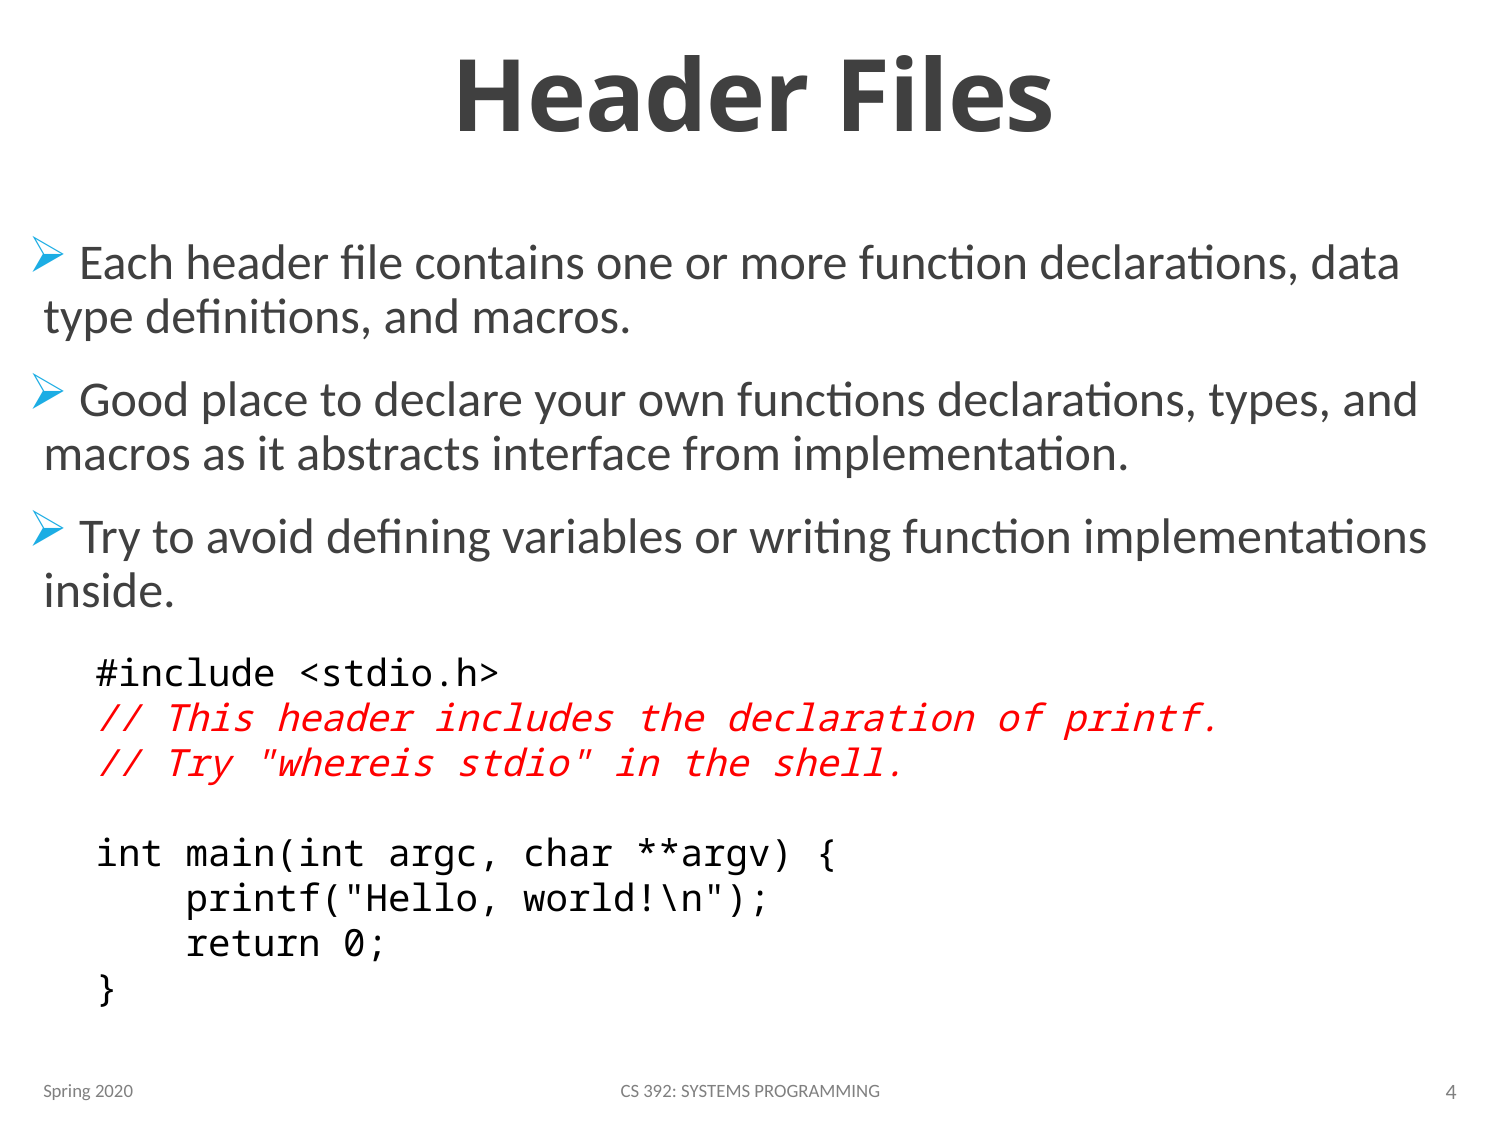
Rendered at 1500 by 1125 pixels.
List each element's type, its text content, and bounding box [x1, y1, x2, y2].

text_box #include <stdio.h> // This header includes the declaration of printf. // Try "whereis stdio" in the shell. int main(int argc, char **argv) { printf("Hello, world!\n"); return 0; } [80, 641, 1472, 1017]
footer CS 392: Systems Programming [453, 1059, 1047, 1120]
slide_number Spring 2020 [28, 1059, 333, 1120]
title Header Files [135, 5, 1373, 160]
list Each header file contains one or more function declarations, data type definitions, and macros. Good place to declare your own functions declarations, types, and macros as it abstracts interface from implementation. Try to avoid defining variables or writing function implementations inside. [28, 229, 1472, 1021]
slide_number 4 [1310, 1060, 1472, 1121]
